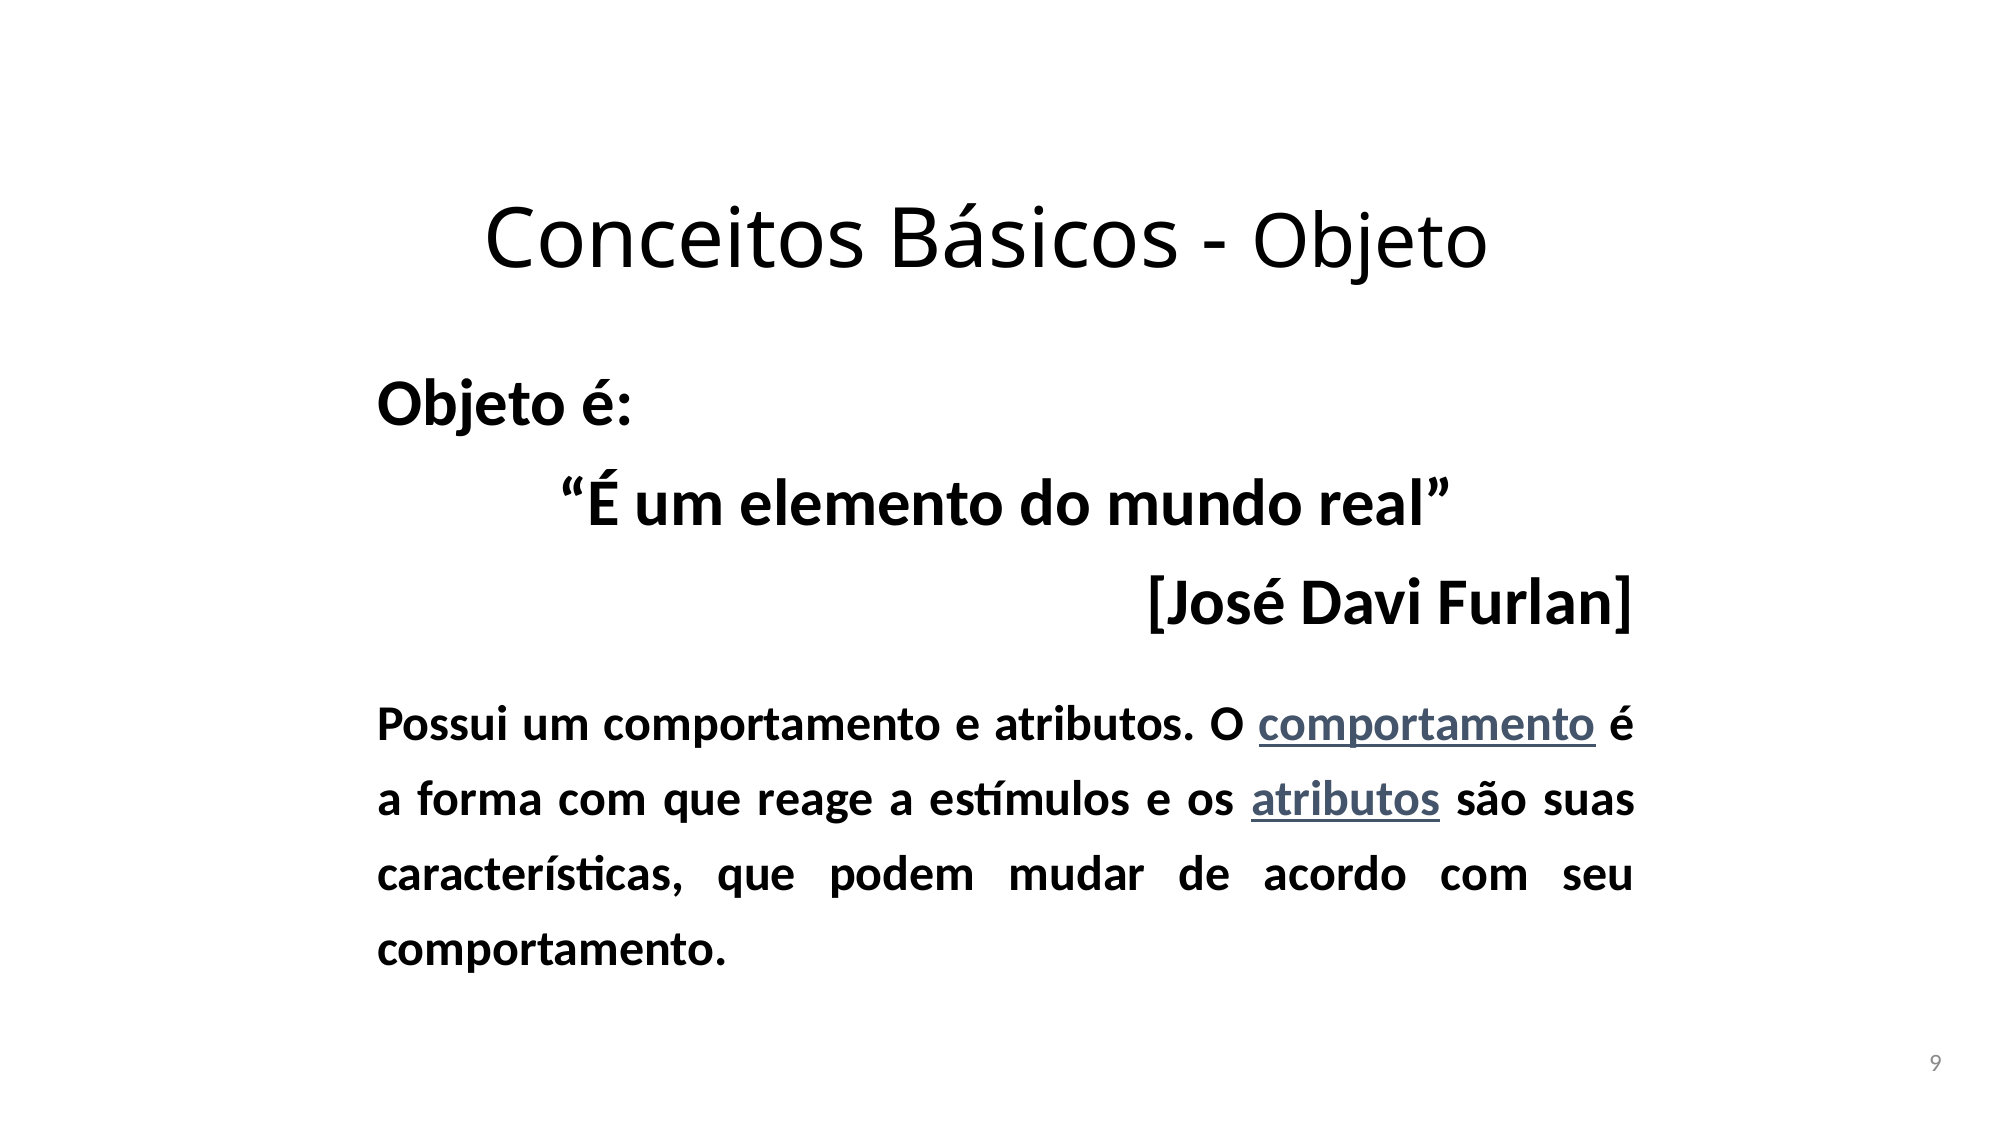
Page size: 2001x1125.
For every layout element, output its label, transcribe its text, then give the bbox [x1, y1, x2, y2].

text_box Objeto é: “É um elemento do mundo real” [José Davi Furlan] Possui um comportamento e atributos. O comportamento é a forma com que reage a estímulos e os atributos são suas características, que podem mudar de acordo com seu comportamento. [362, 331, 1650, 983]
title Conceitos Básicos - Objeto [468, 172, 1674, 303]
slide_number 9 [1540, 1024, 1957, 1100]
